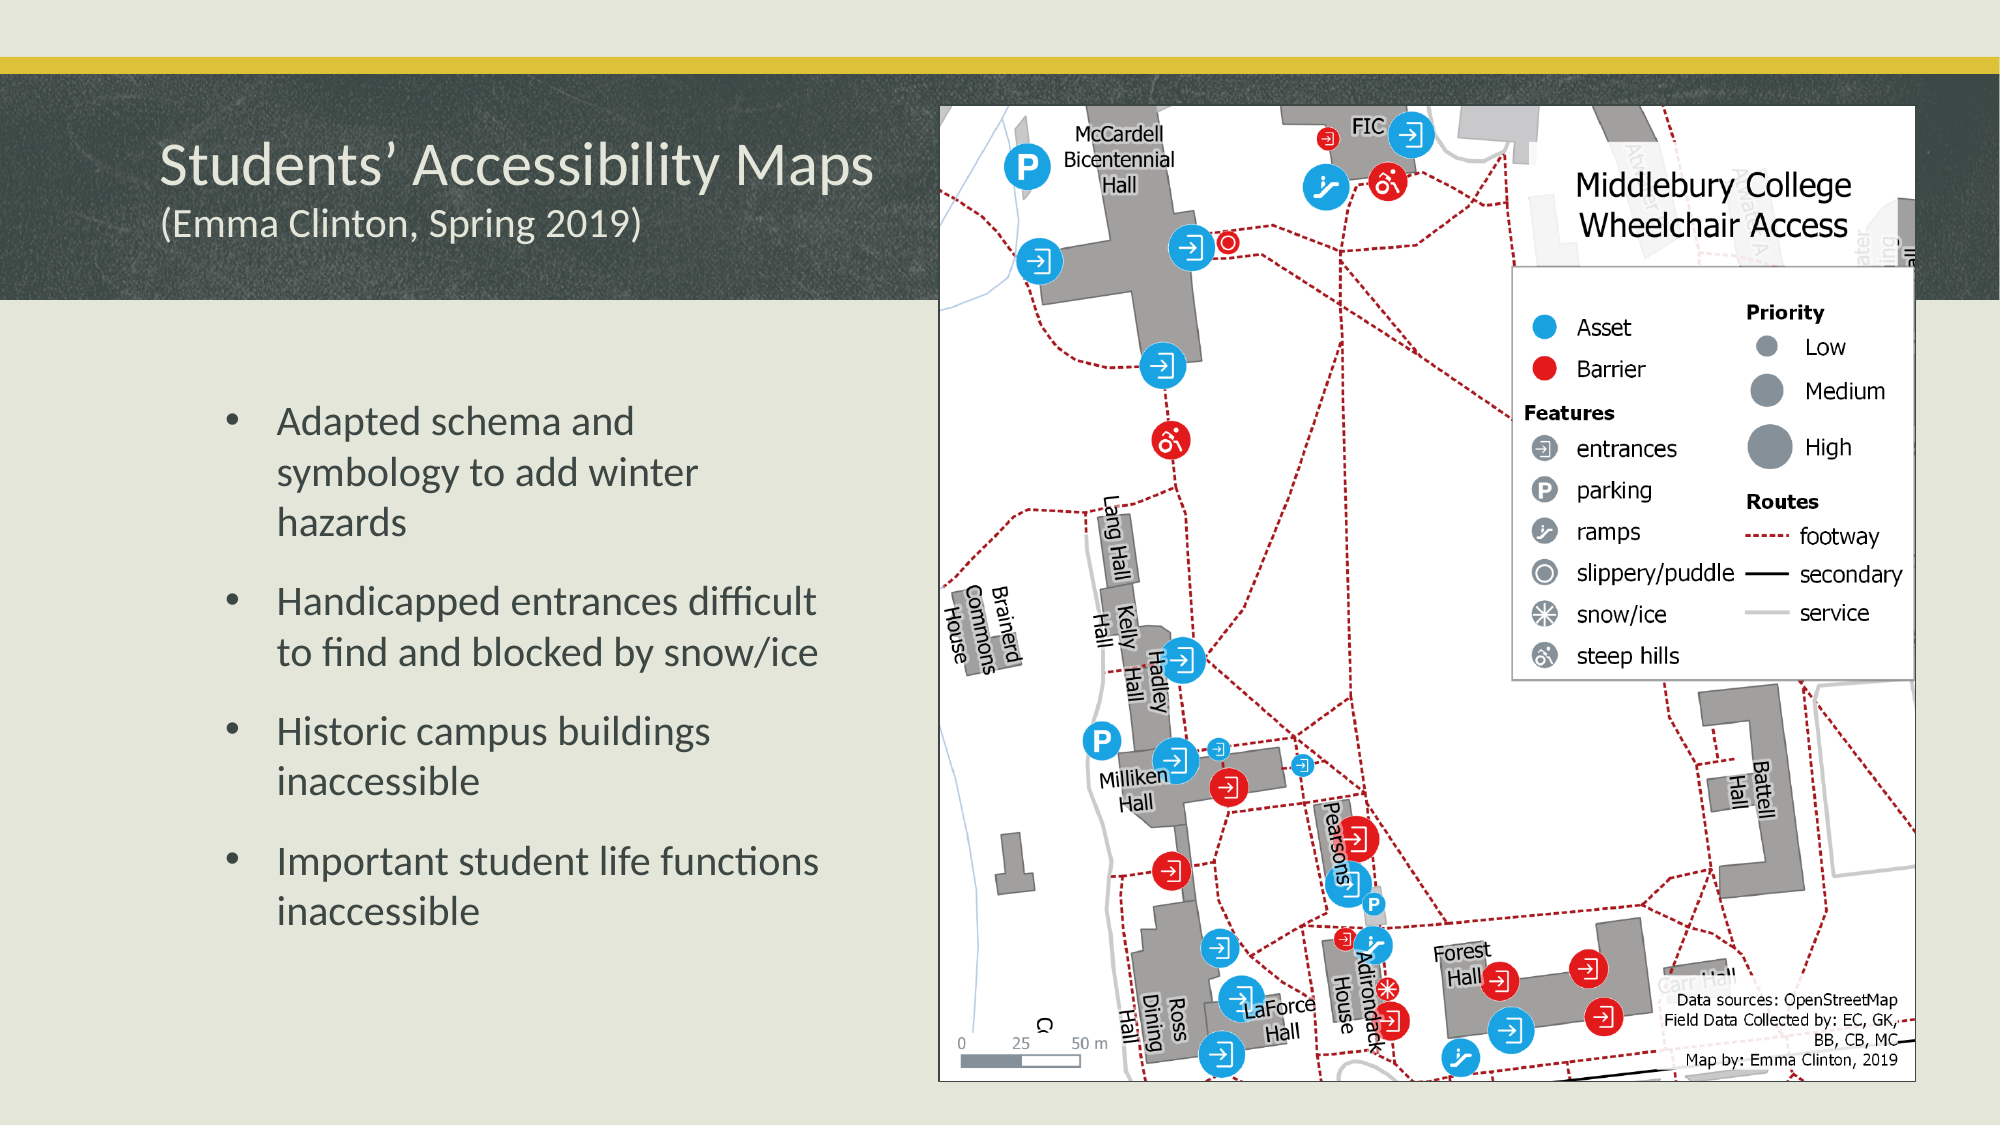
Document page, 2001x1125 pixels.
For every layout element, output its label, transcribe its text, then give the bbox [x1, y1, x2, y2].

picture [0, 74, 2000, 300]
text_box Adapted schema and symbology to add winter hazards Handicapped entrances difficult to find and blocked by snow/ice Historic campus buildings inaccessible Important student life functions inaccessible [209, 385, 839, 995]
title Students’ Accessibility Maps (Emma Clinton, Spring 2019) [144, 76, 1790, 300]
picture [939, 105, 1915, 1081]
